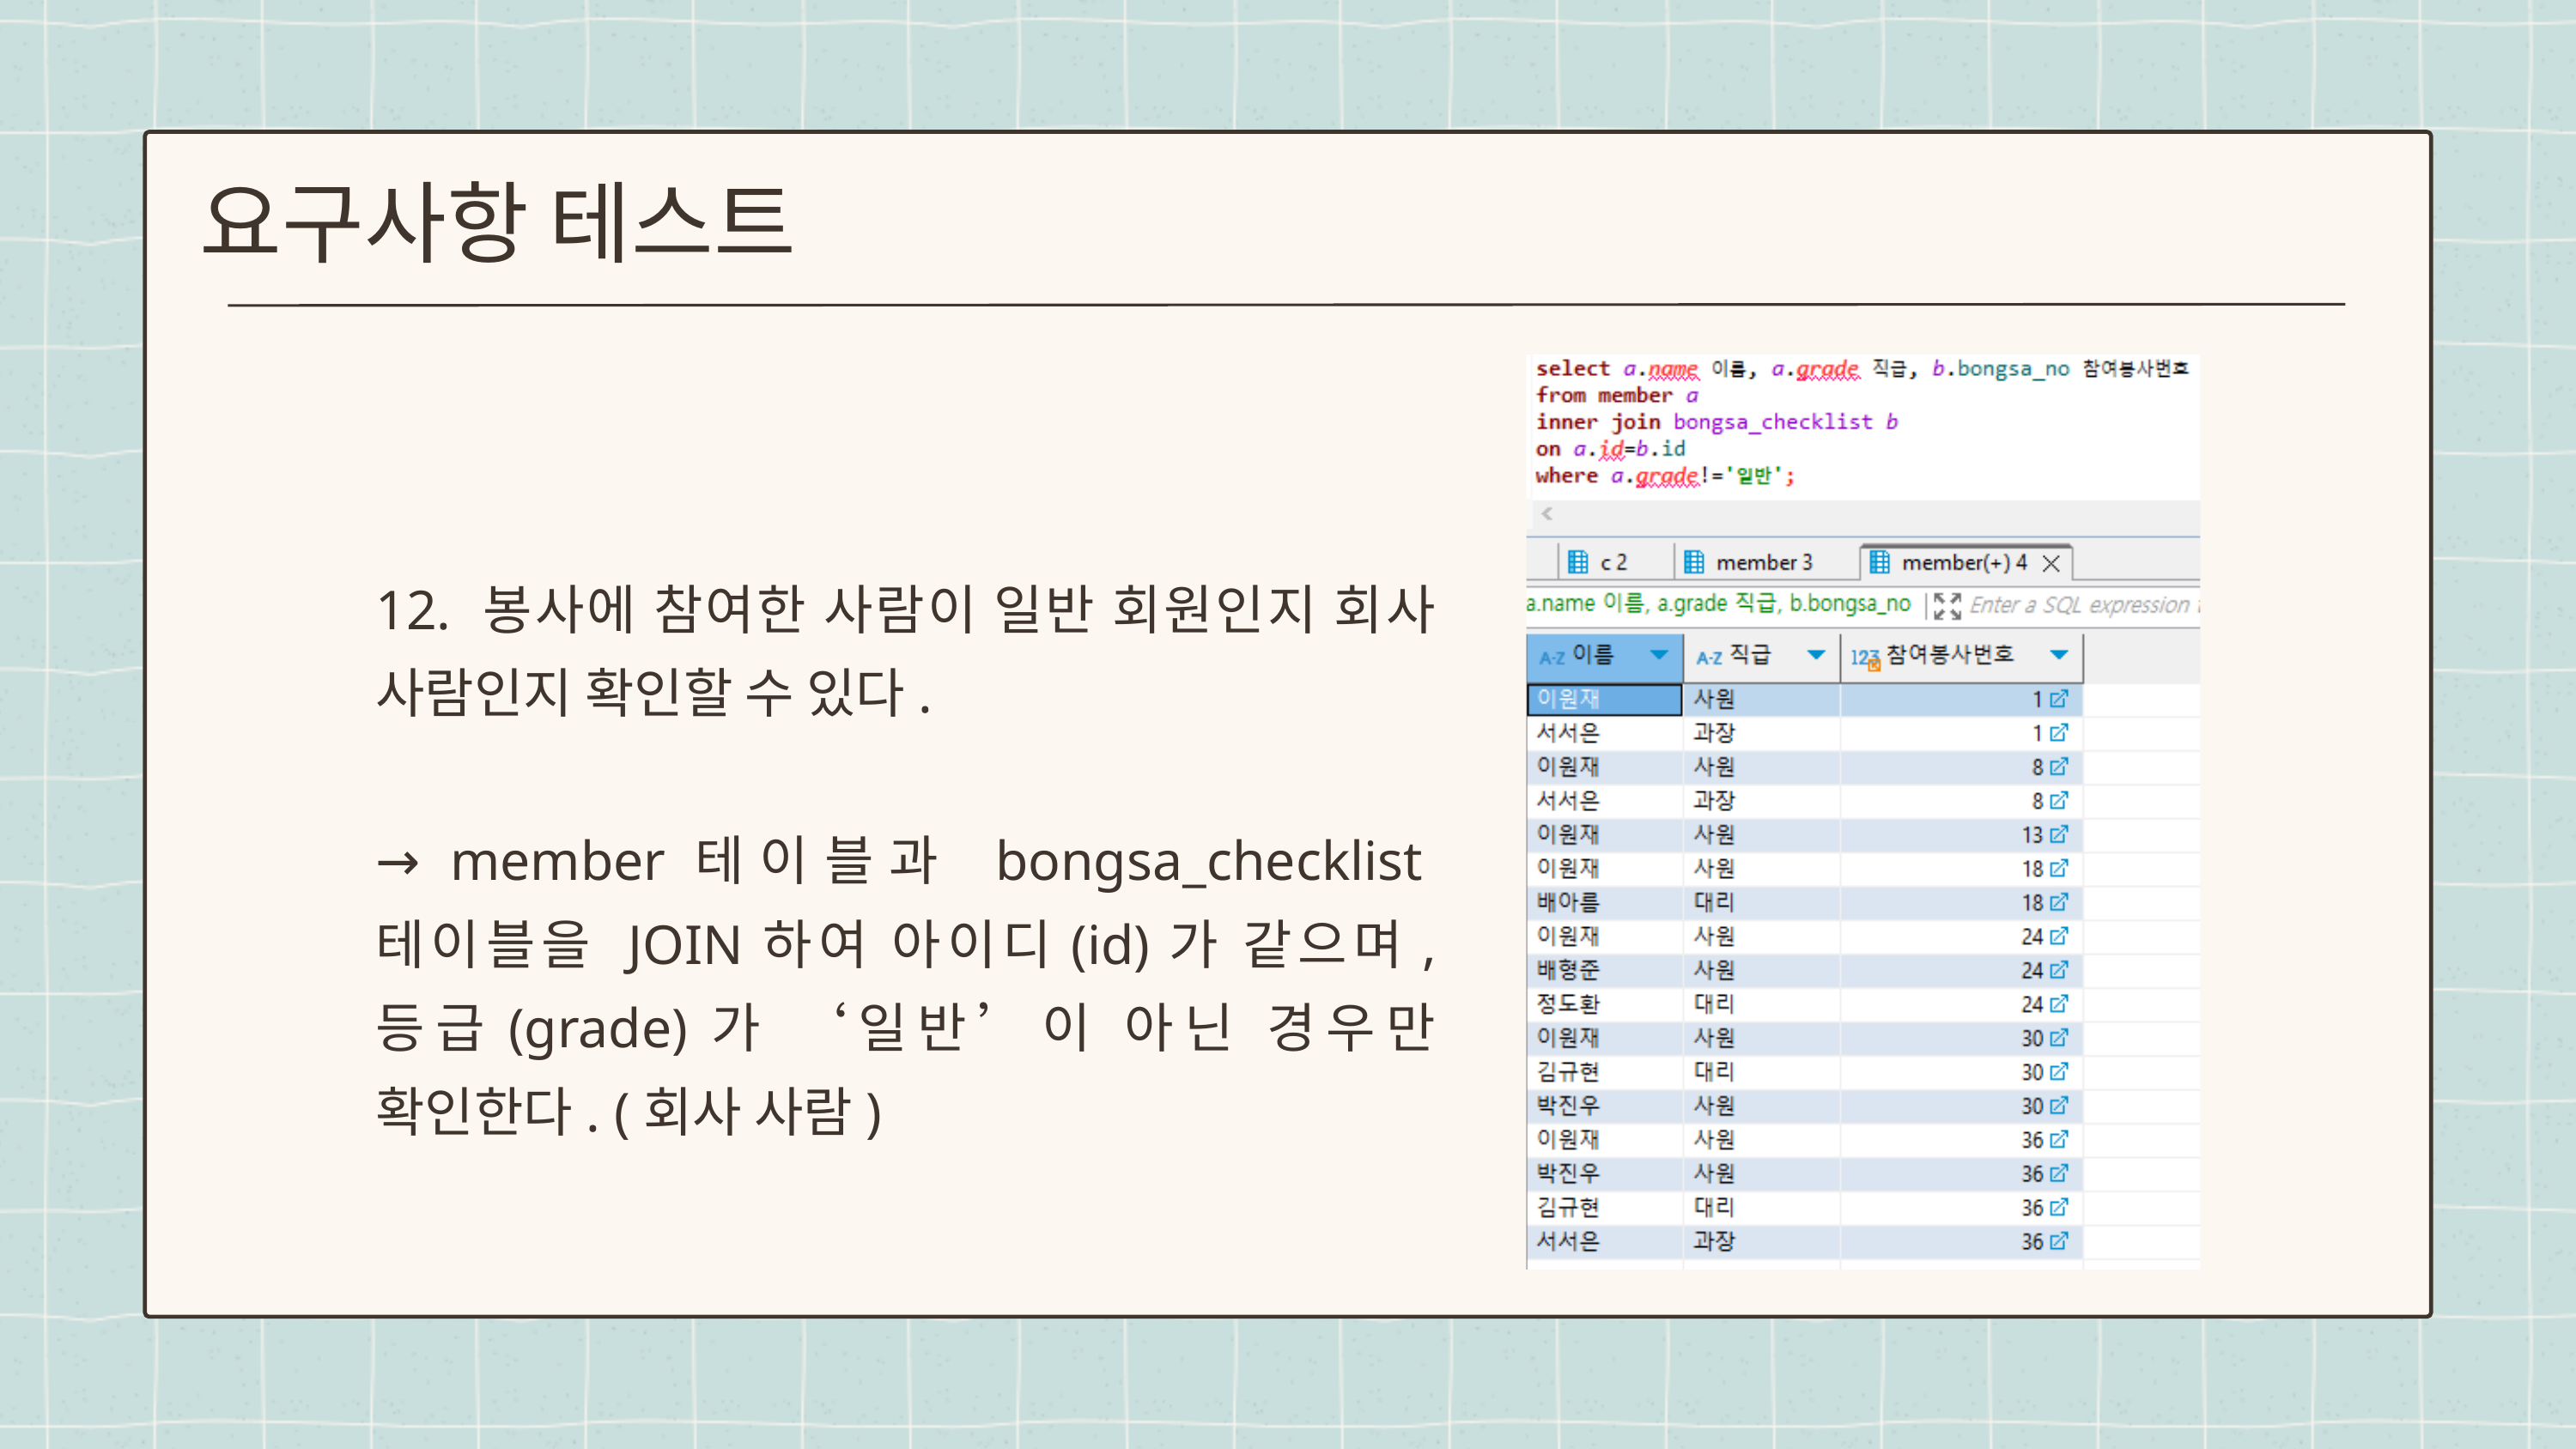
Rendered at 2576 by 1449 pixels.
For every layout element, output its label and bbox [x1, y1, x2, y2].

text_box [144, 131, 2432, 1318]
text_box [0, 0, 2576, 1449]
